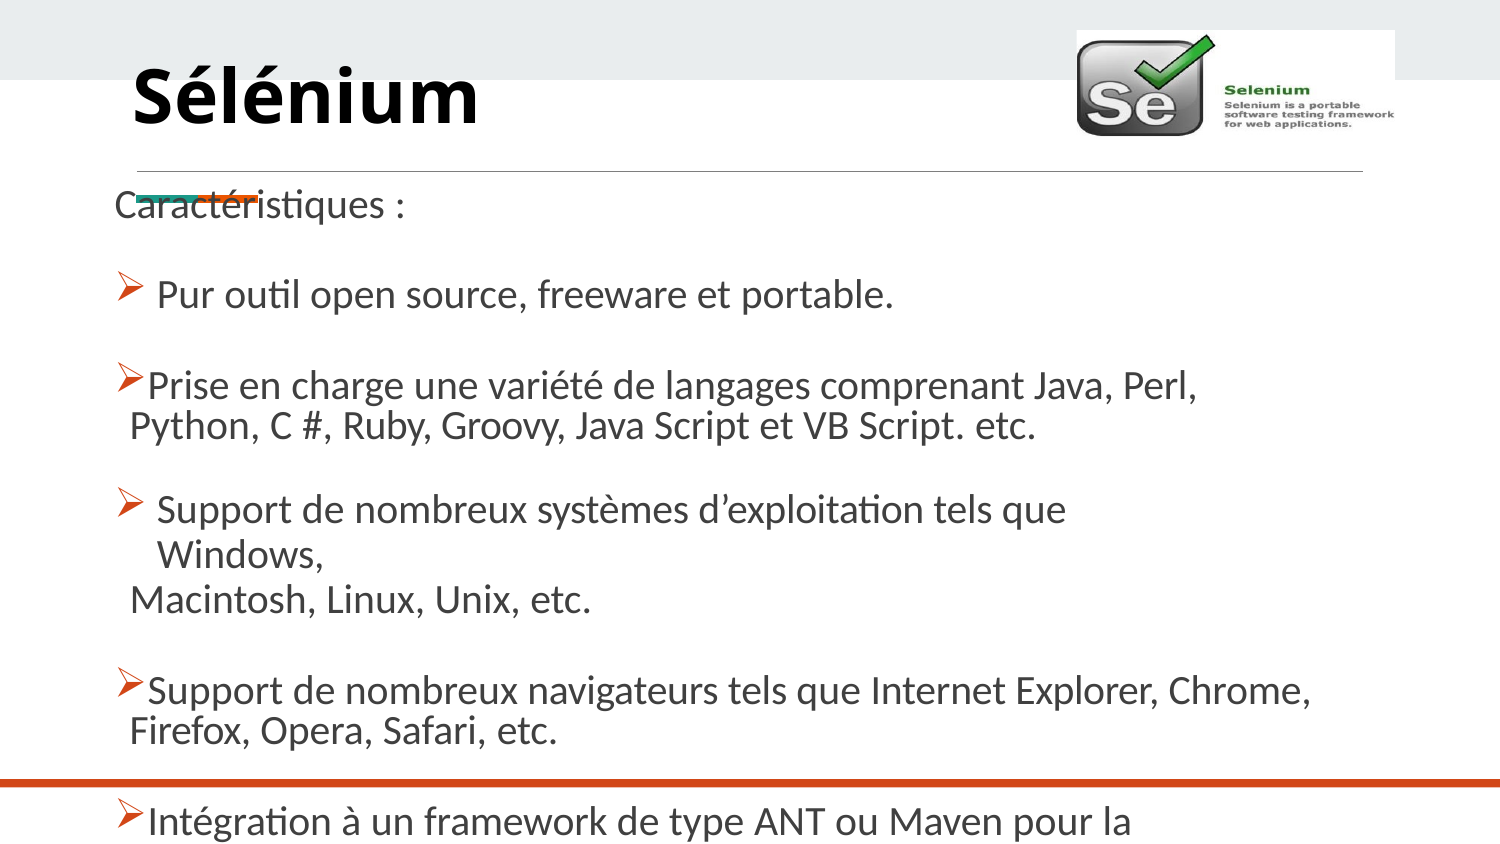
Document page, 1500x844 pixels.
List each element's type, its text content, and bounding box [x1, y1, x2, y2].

text_box [1076, 30, 1395, 140]
text_box [1336, 779, 1500, 788]
title Sélénium [130, 46, 500, 174]
text_box [0, 779, 112, 788]
text_box Caractéristiques : Pur outil open source, freeware et portable. Prise en charge une variété de langages comprenant Java, Perl, Python, C #, Ruby, Groovy, Java Script et VB Script. etc. Support de nombreux systèmes d’exploitation tels que Windows, Macintosh, Linux, Unix, etc. Support de nombreux navigateurs tels que Internet Explorer, Chrome, Firefox, Opera, Safari, etc. Intégration à un framework de type ANT ou Maven pour la compilation de code source. [112, 174, 1336, 844]
